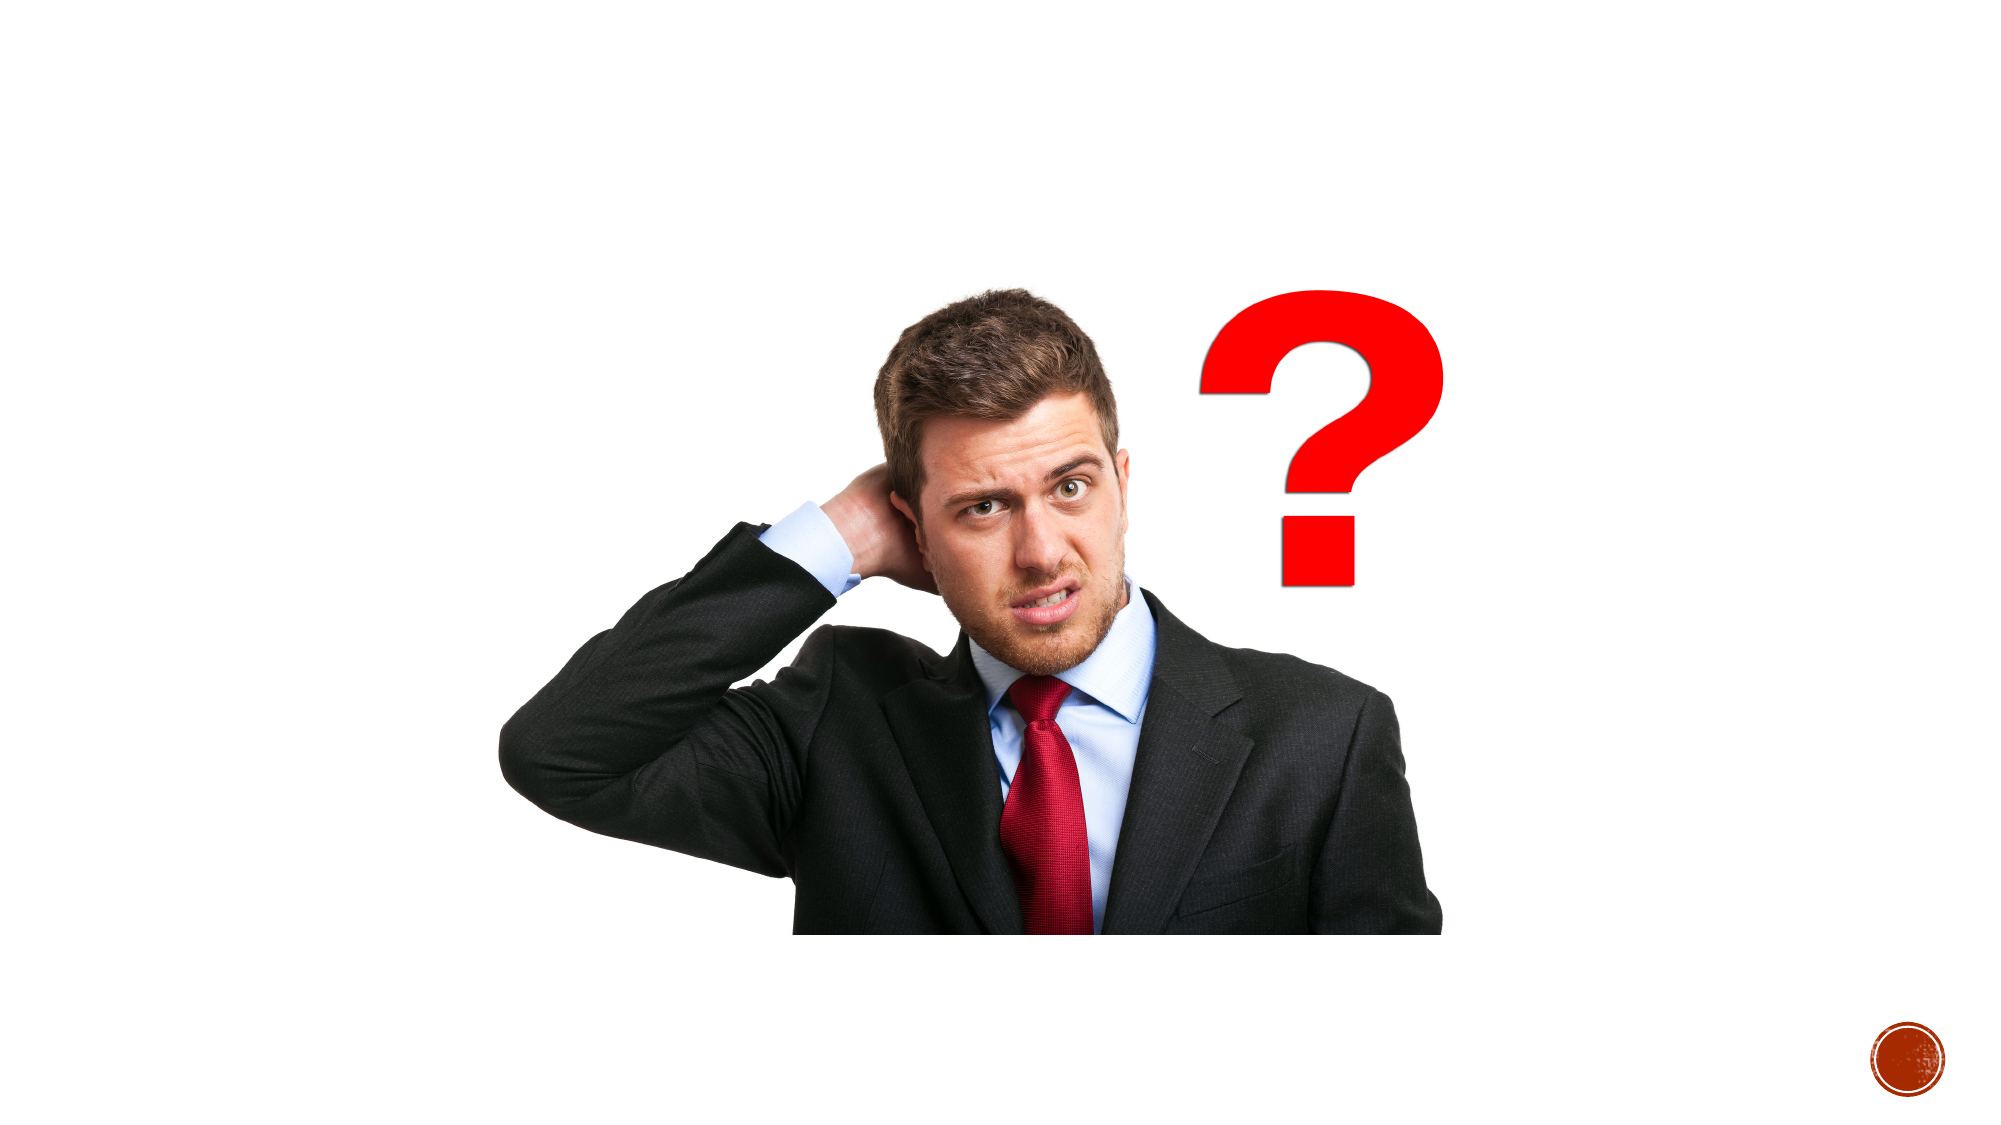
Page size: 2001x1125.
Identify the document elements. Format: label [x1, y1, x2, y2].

picture [485, 246, 1516, 935]
